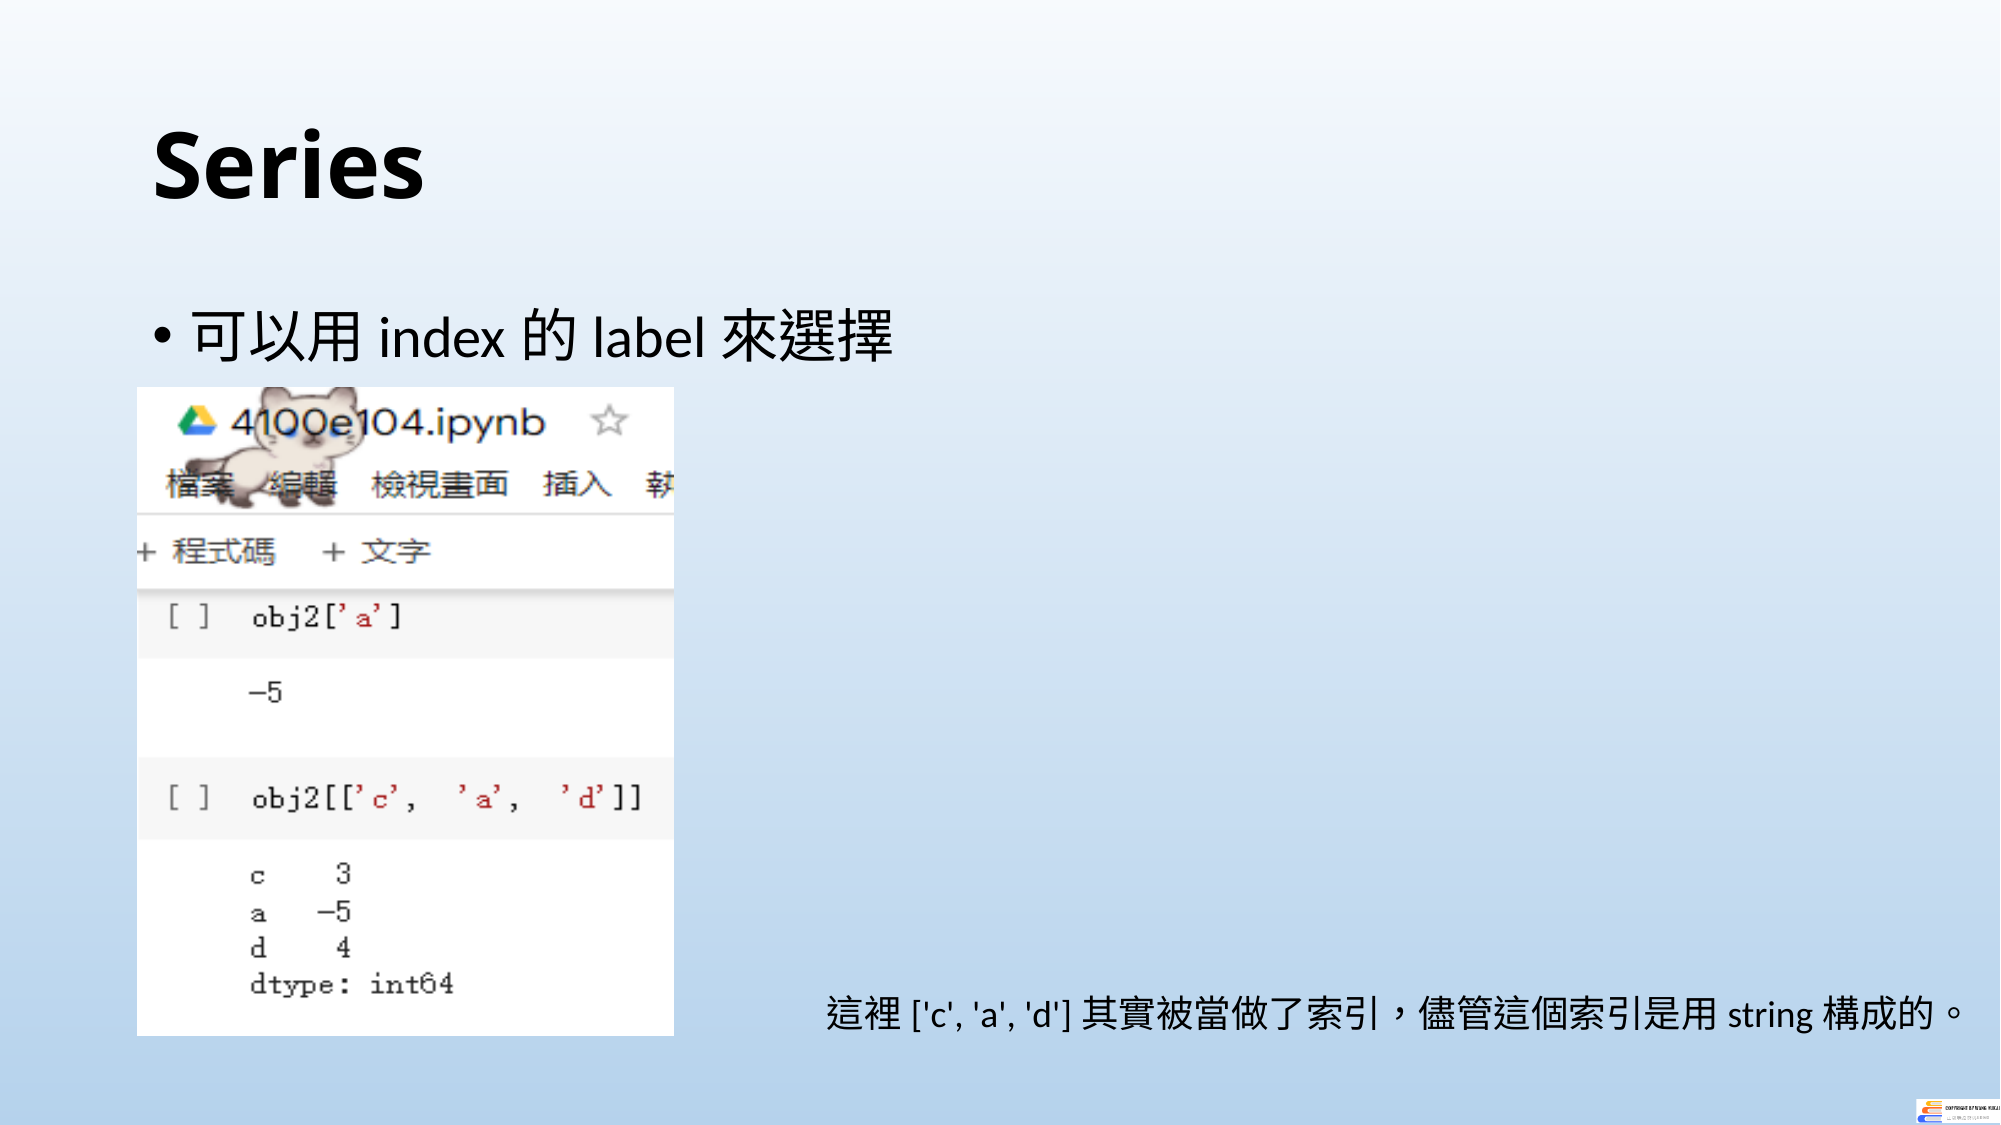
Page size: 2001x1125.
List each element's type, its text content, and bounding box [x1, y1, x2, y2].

picture [137, 387, 674, 1036]
picture [1916, 1099, 2000, 1123]
list 可以用index的label來選擇 [137, 299, 1863, 1014]
text_box 這裡['c', 'a', 'd']其實被當做了索引，儘管這個索引是用string構成的。 [812, 982, 1988, 1043]
title Series [137, 59, 1863, 278]
